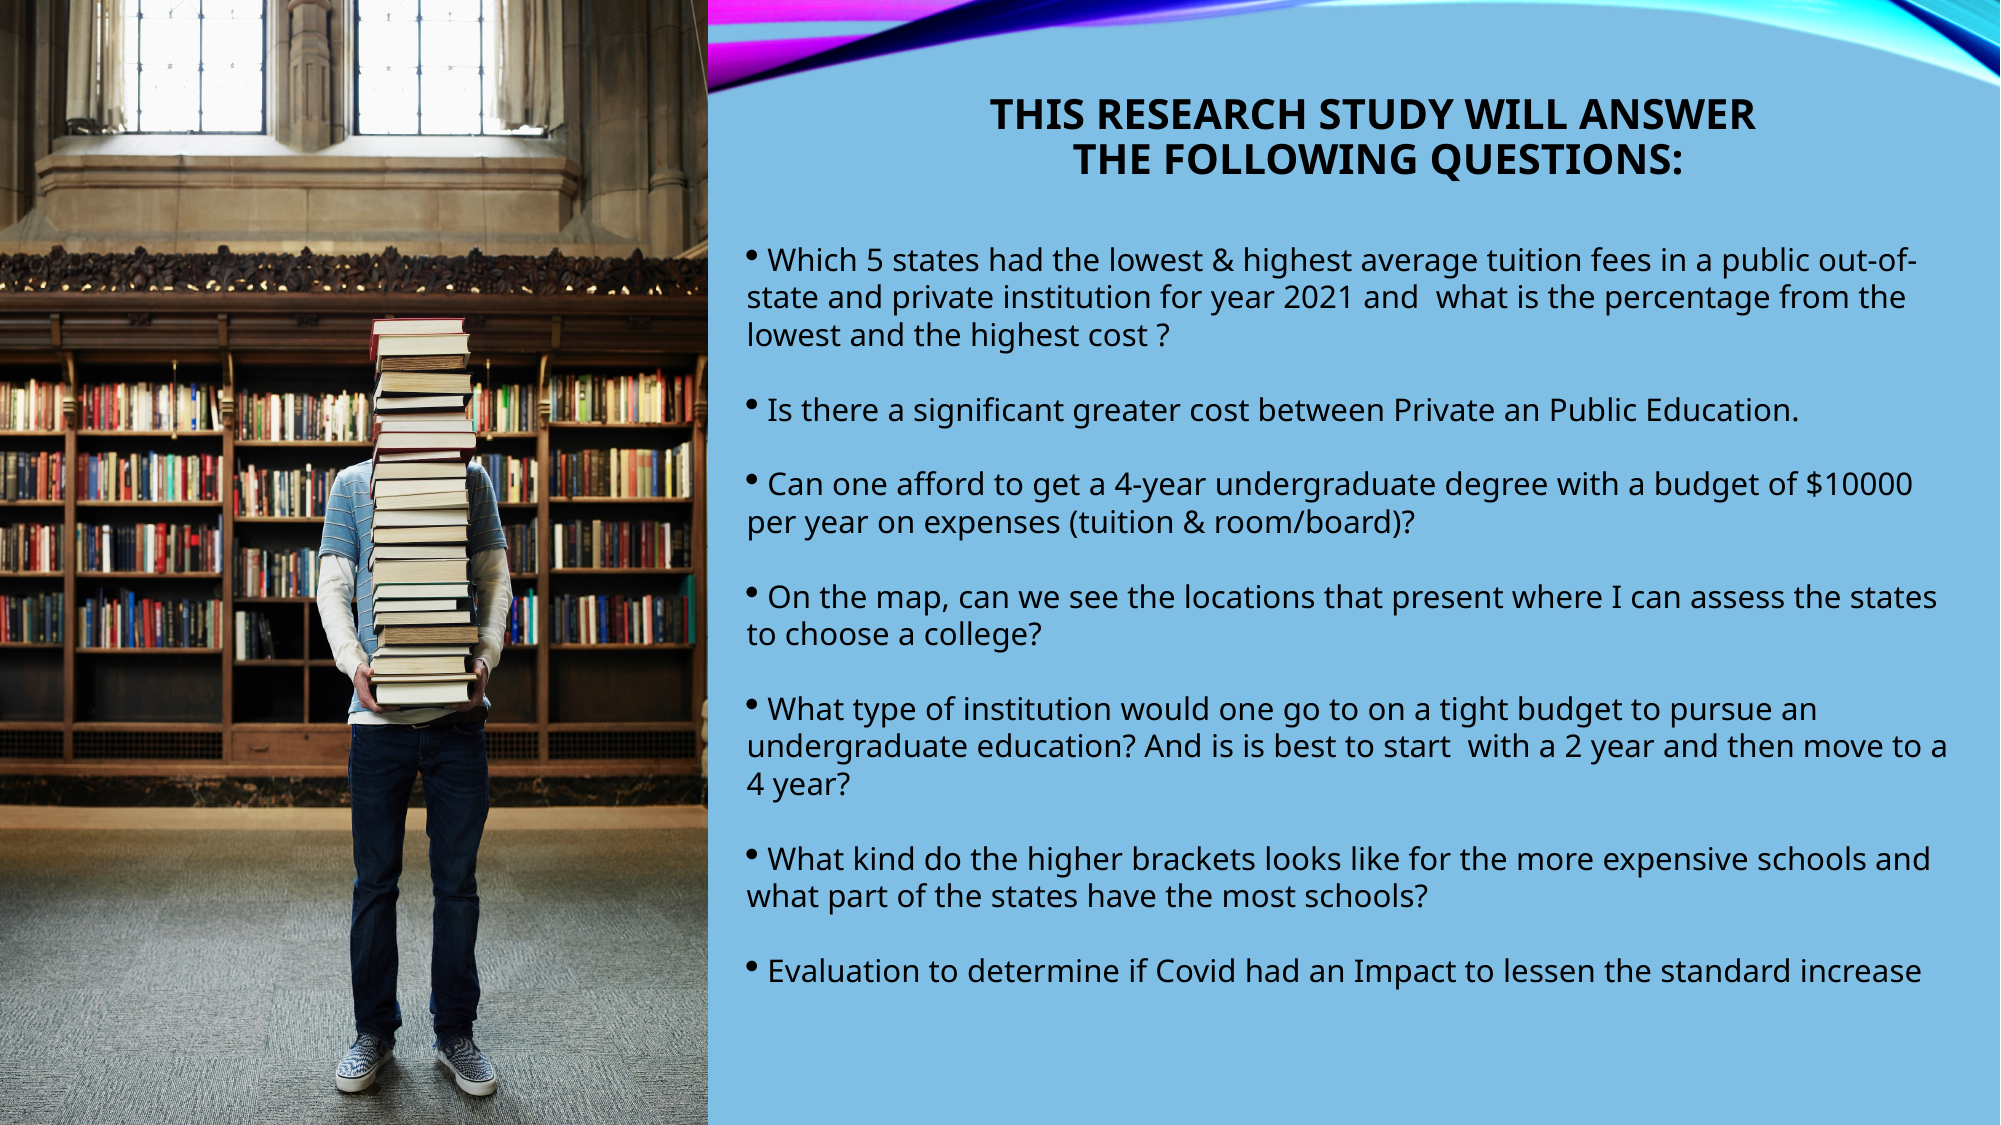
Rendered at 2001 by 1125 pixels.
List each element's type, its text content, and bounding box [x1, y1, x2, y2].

picture [1890, 0, 2000, 75]
picture [0, 0, 2000, 1125]
text_box Which 5 states had the lowest & highest average tuition fees in a public out-of-state and private institution for year 2021 and what is the percentage from the lowest and the highest cost ? Is there a significant greater cost between Private an Public Education. Can one afford to get a 4-year undergraduate degree with a budget of $10000 per year on expenses (tuition & room/board)? On the map, can we see the locations that present where I can assess the states to choose a college? What type of institution would one go to on a tight budget to pursue an undergraduate education? And is is best to start with a 2 year and then move to a 4 year? What kind do the higher brackets looks like for the more expensive schools and what part of the states have the most schools? Evaluation to determine if Covid had an Impact to lessen the standard increase [731, 232, 1989, 1105]
title This research study will answer the following questions: [782, 68, 1974, 210]
picture [1910, 0, 2000, 45]
